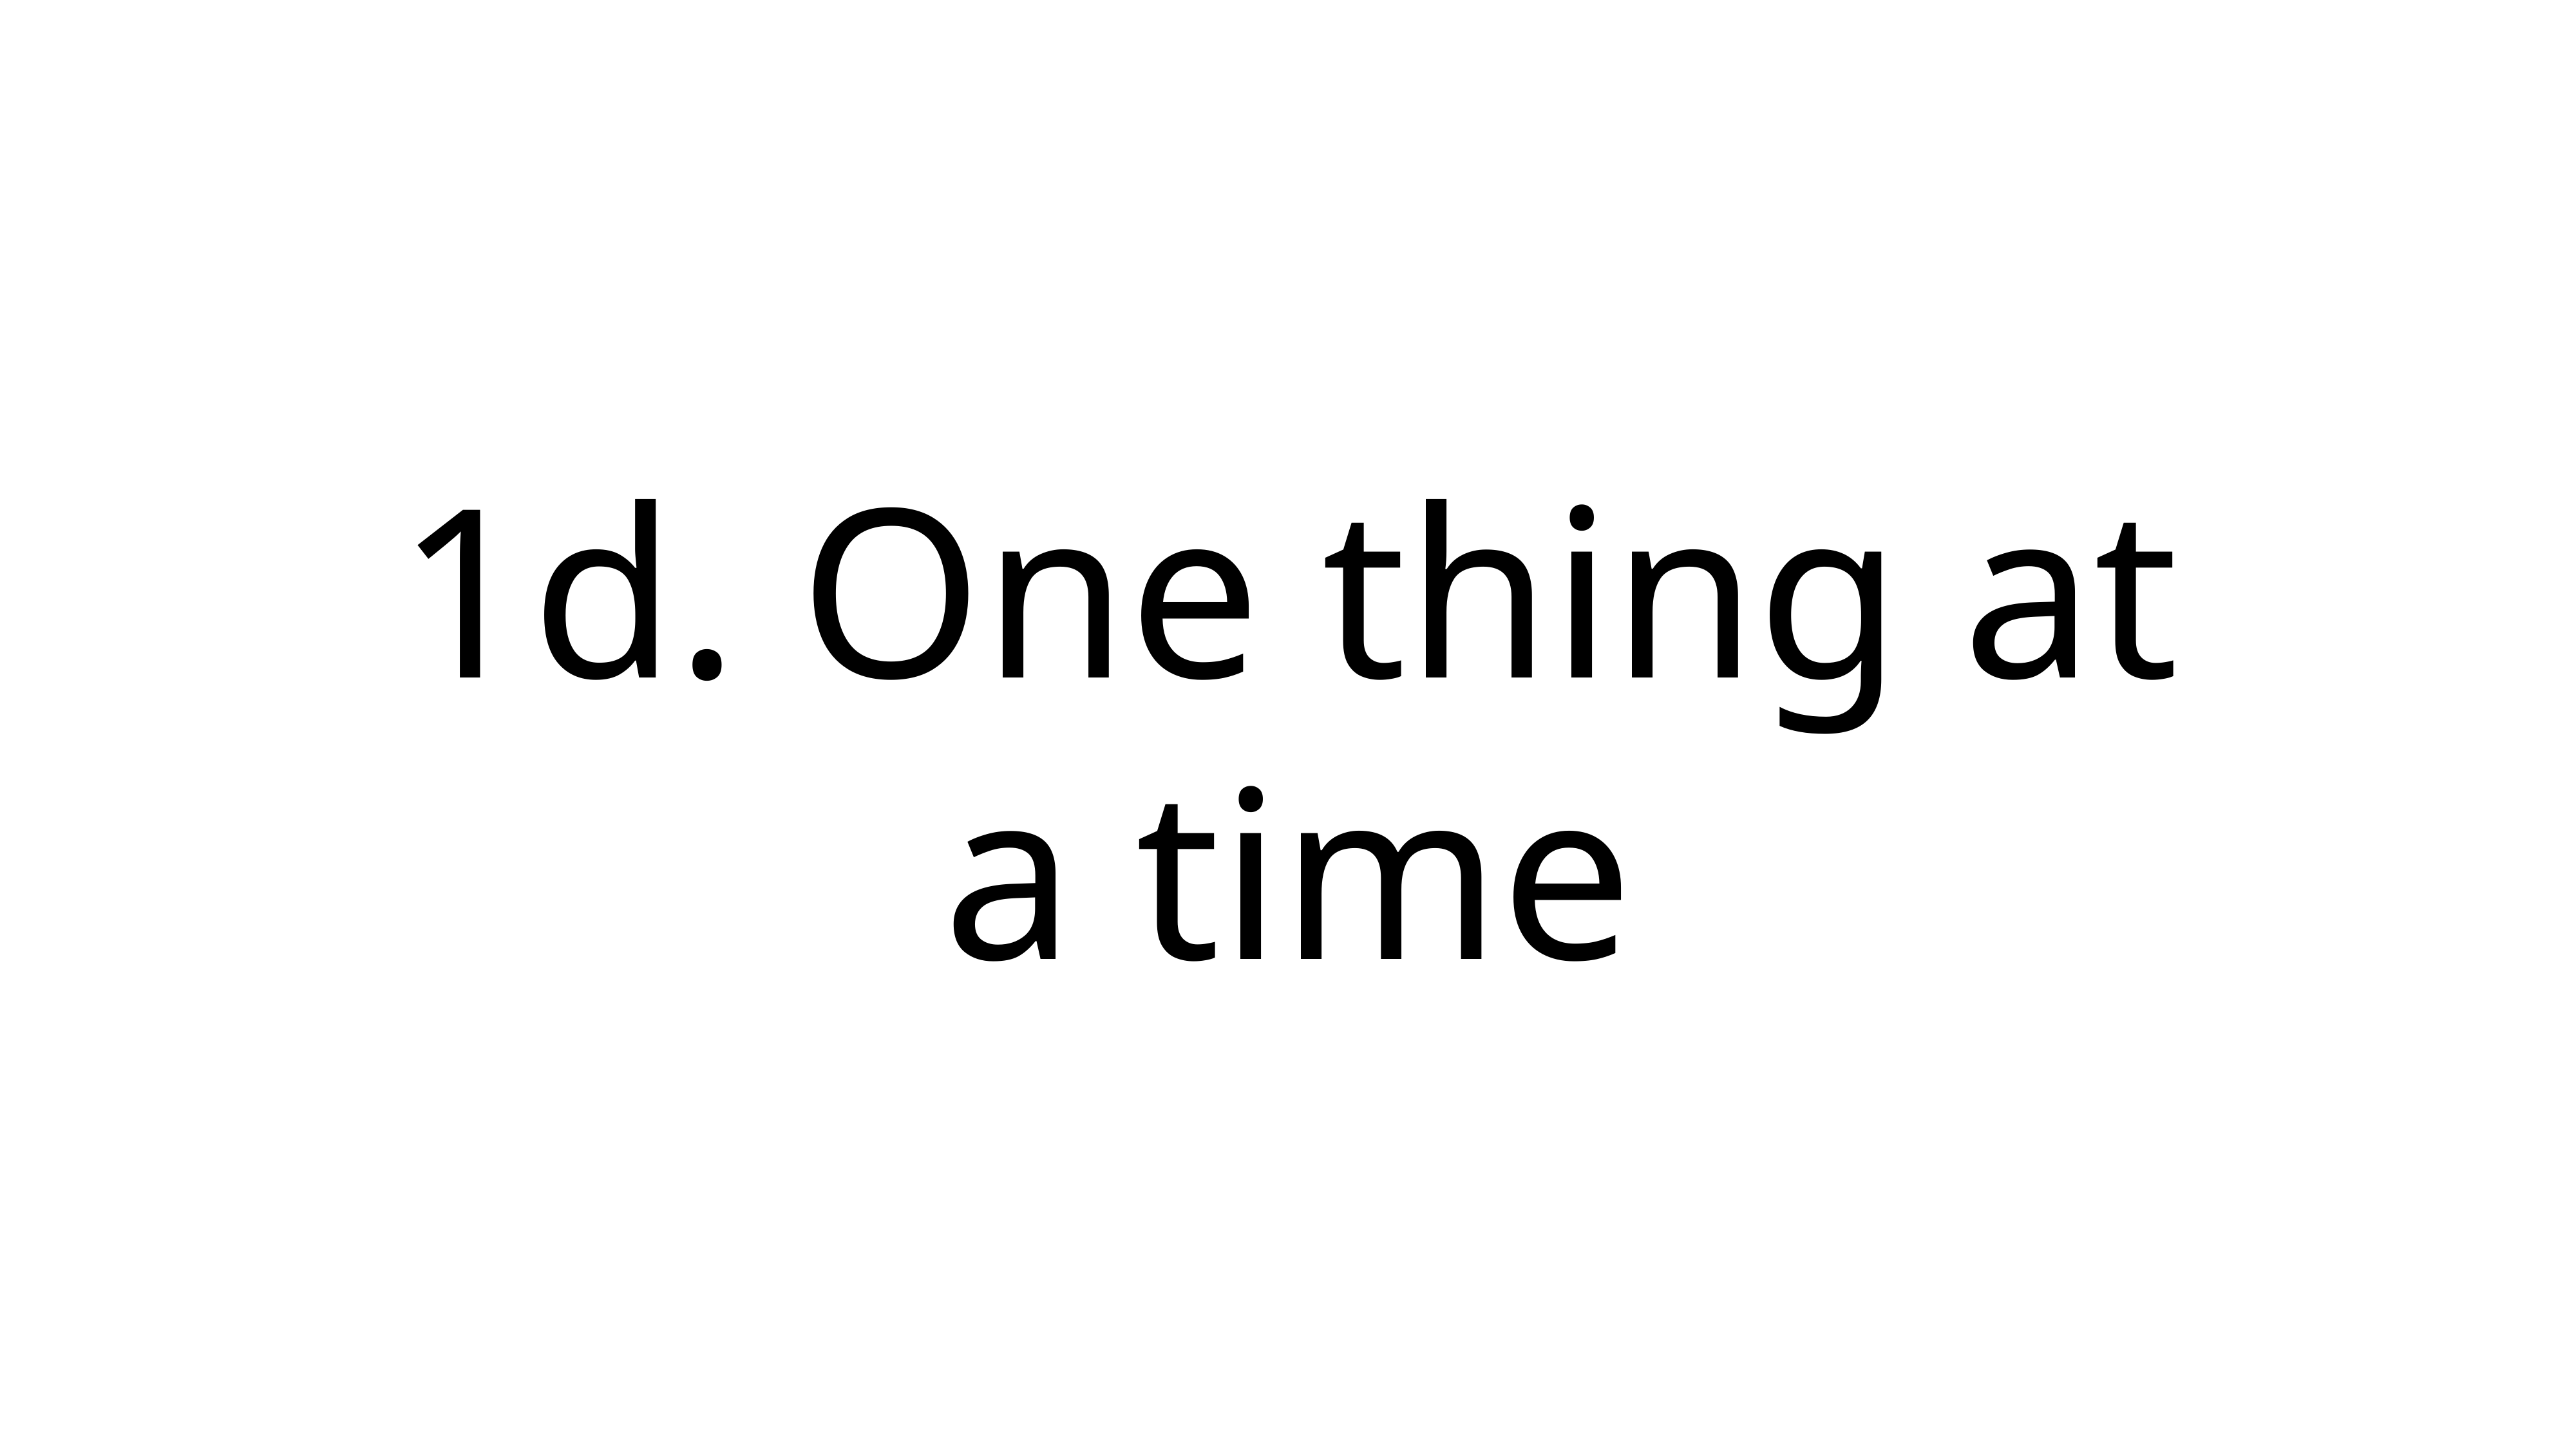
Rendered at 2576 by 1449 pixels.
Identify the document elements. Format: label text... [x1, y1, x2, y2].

title 1d. One thing at a time [346, 478, 2230, 971]
